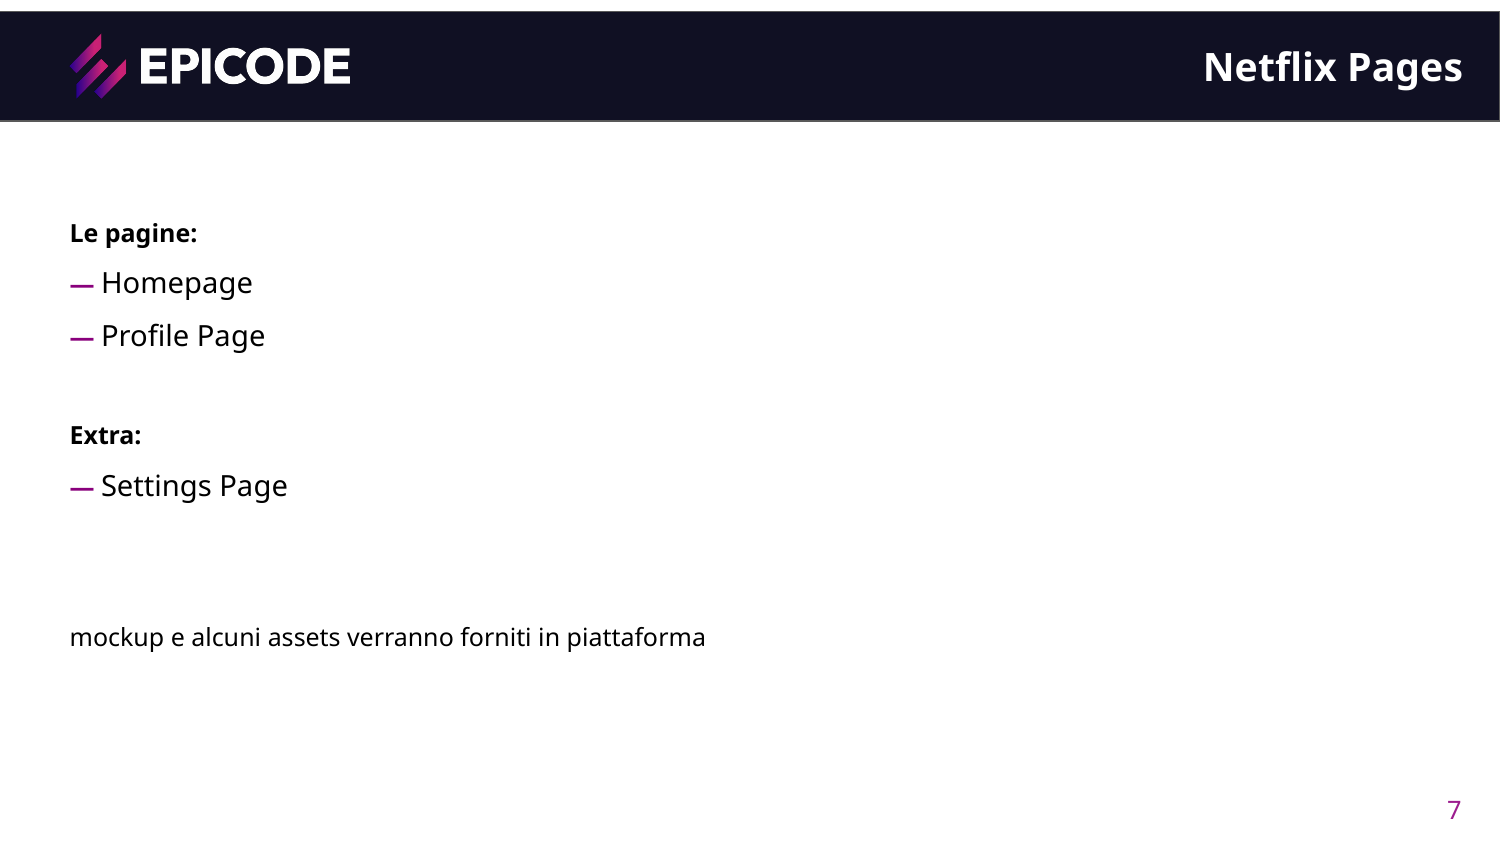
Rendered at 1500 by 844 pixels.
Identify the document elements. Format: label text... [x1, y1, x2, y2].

title Netflix Pages [684, 27, 1479, 80]
picture [69, 33, 350, 99]
text_box 7 [1371, 779, 1462, 844]
text_box Le pagine: — Homepage — Profile Page Extra: — Settings Page mockup e alcuni assets verranno forniti in piattaforma [69, 187, 1411, 780]
text_box [0, 11, 1500, 121]
